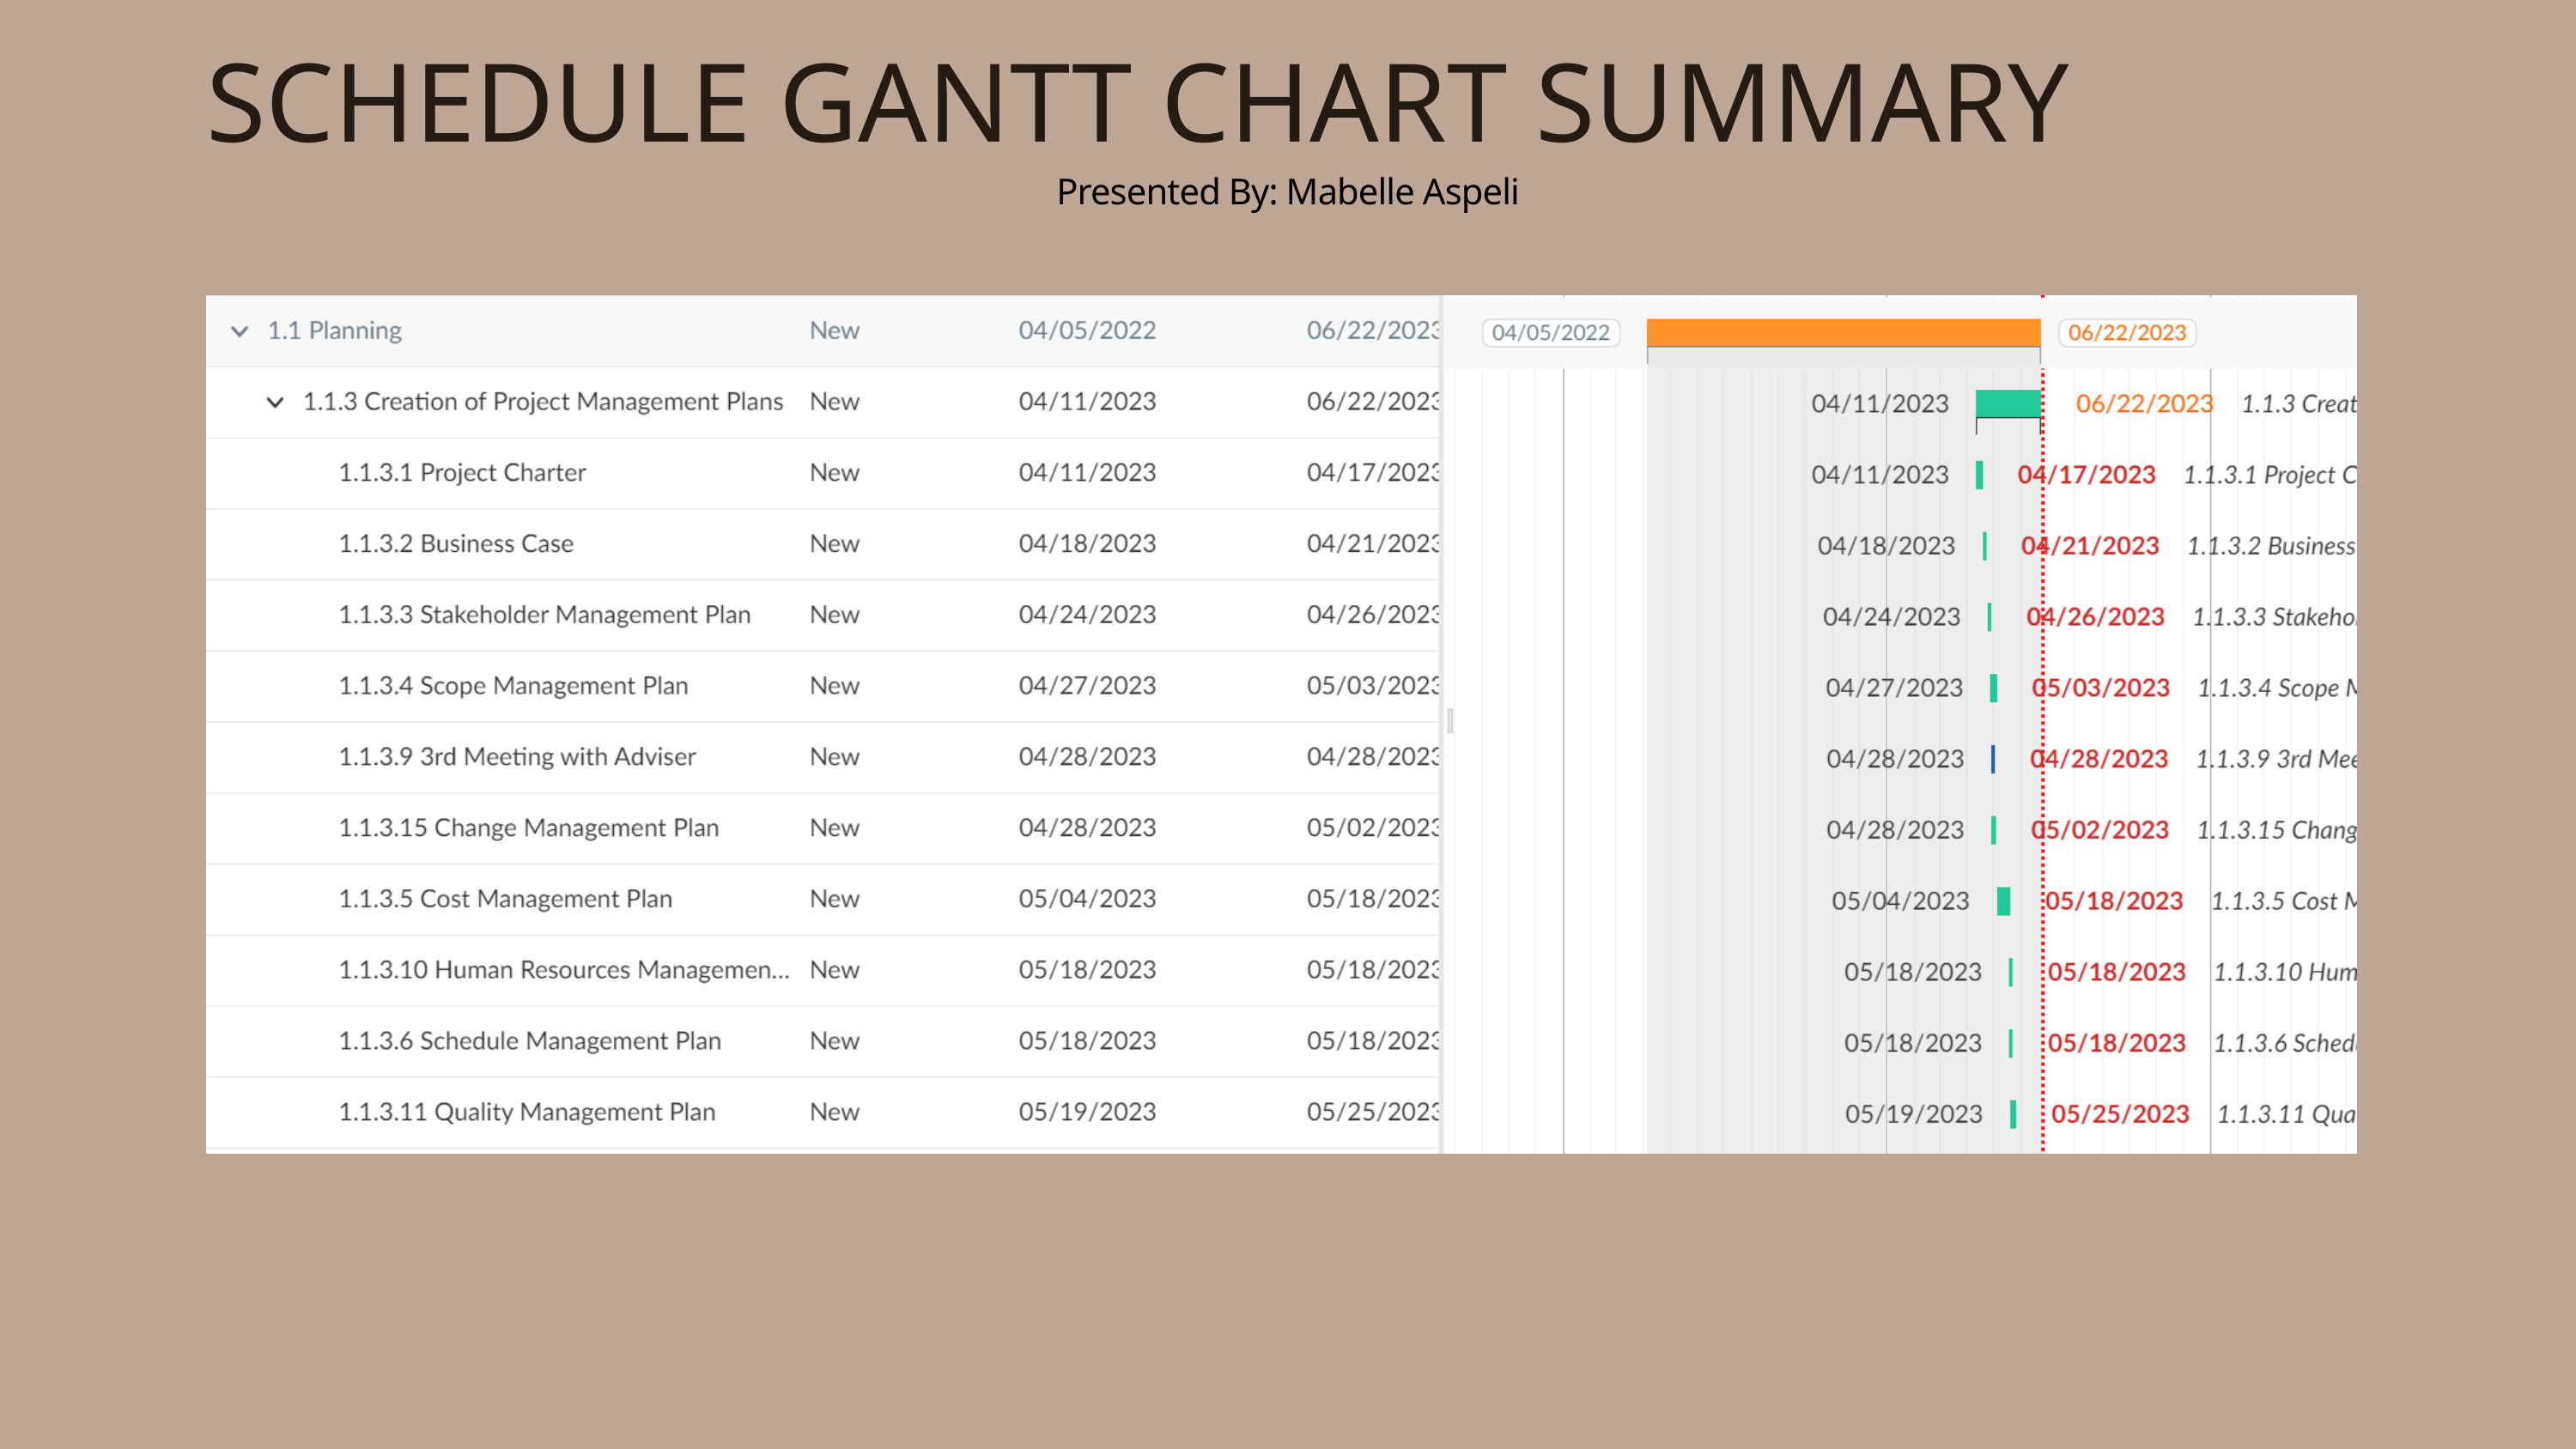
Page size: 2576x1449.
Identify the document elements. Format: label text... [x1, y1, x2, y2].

text_box [206, 295, 2357, 1154]
text_box SCHEDULE GANTT CHART SUMMARY [206, 64, 2432, 164]
text_box Presented By: Mabelle Aspeli [966, 161, 1610, 212]
